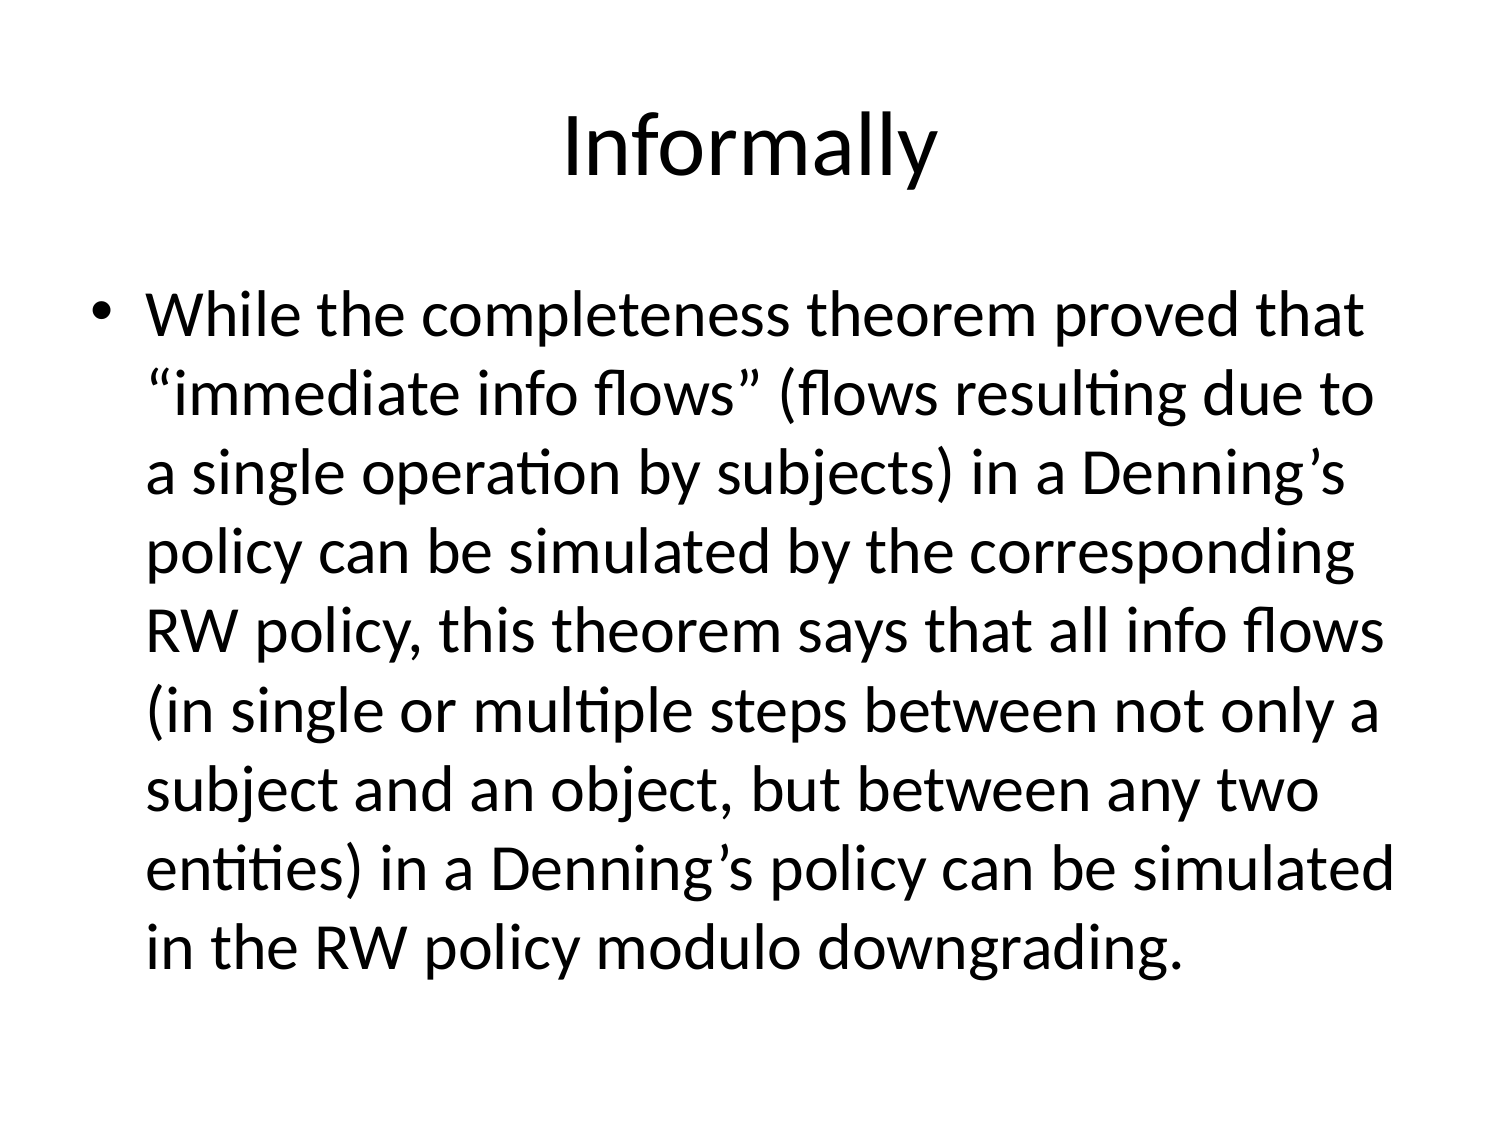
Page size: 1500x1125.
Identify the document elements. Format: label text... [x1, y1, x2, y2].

title Informally [75, 45, 1425, 233]
list While the completeness theorem proved that “immediate info flows” (flows resulting due to a single operation by subjects) in a Denning’s policy can be simulated by the corresponding RW policy, this theorem says that all info flows (in single or multiple steps between not only a subject and an object, but between any two entities) in a Denning’s policy can be simulated in the RW policy modulo downgrading. [75, 262, 1425, 1005]
